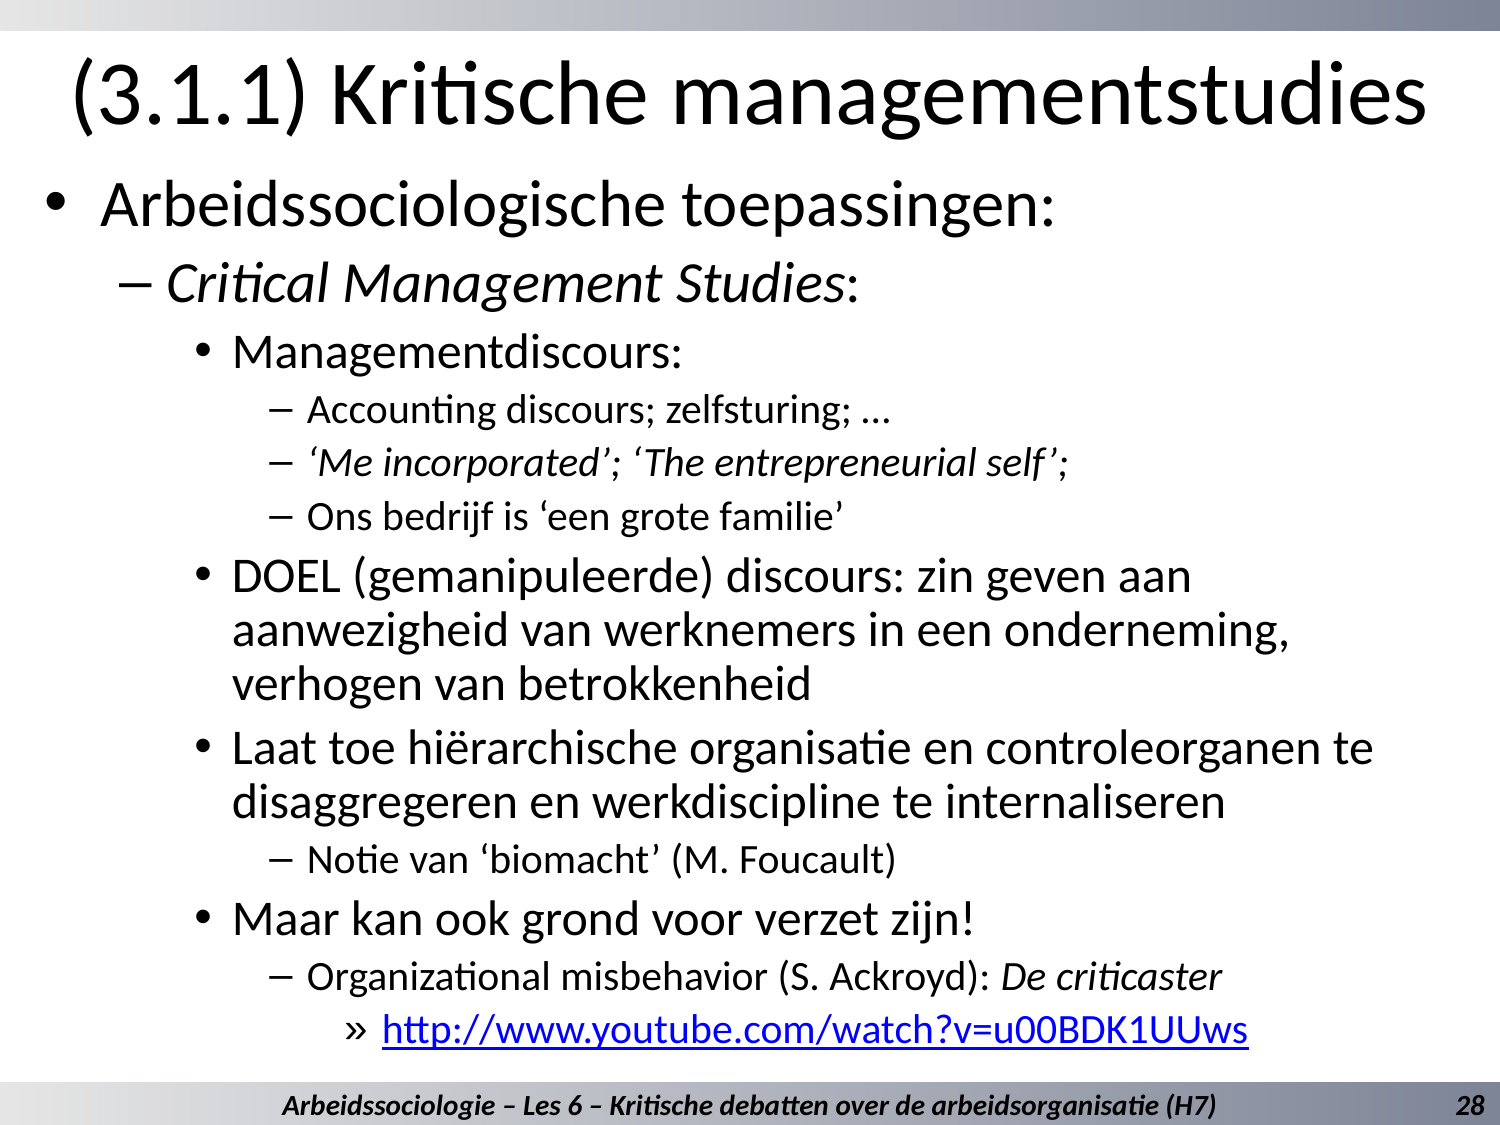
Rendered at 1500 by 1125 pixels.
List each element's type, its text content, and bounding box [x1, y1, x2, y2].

title (3.1.1) Kritische managementstudies [0, 31, 1500, 157]
footer Arbeidssociologie – Les 6 – Kritische debatten over de arbeidsorganisatie (H7) [0, 1082, 1074, 1125]
list Arbeidssociologische toepassingen: Critical Management Studies: Managementdiscours: Accounting discours; zelfsturing; … ‘Me incorporated’; ‘The entrepreneurial self’; Ons bedrijf is ‘een grote familie’ DOEL (gemanipuleerde) discours: zin geven aan aanwezigheid van werknemers in een onderneming, verhogen van betrokkenheid Laat toe hiërarchische organisatie en controleorganen te disaggregeren en werkdiscipline te internaliseren Notie van ‘biomacht’ (M. Foucault) Maar kan ook grond voor verzet zijn! Organizational misbehavior (S. Ackroyd): De criticaster http://www.youtube.com/watch?v=u00BDK1UUws [29, 160, 1471, 1083]
text_box 28 [1074, 1082, 1500, 1125]
text_box [0, 0, 1500, 31]
